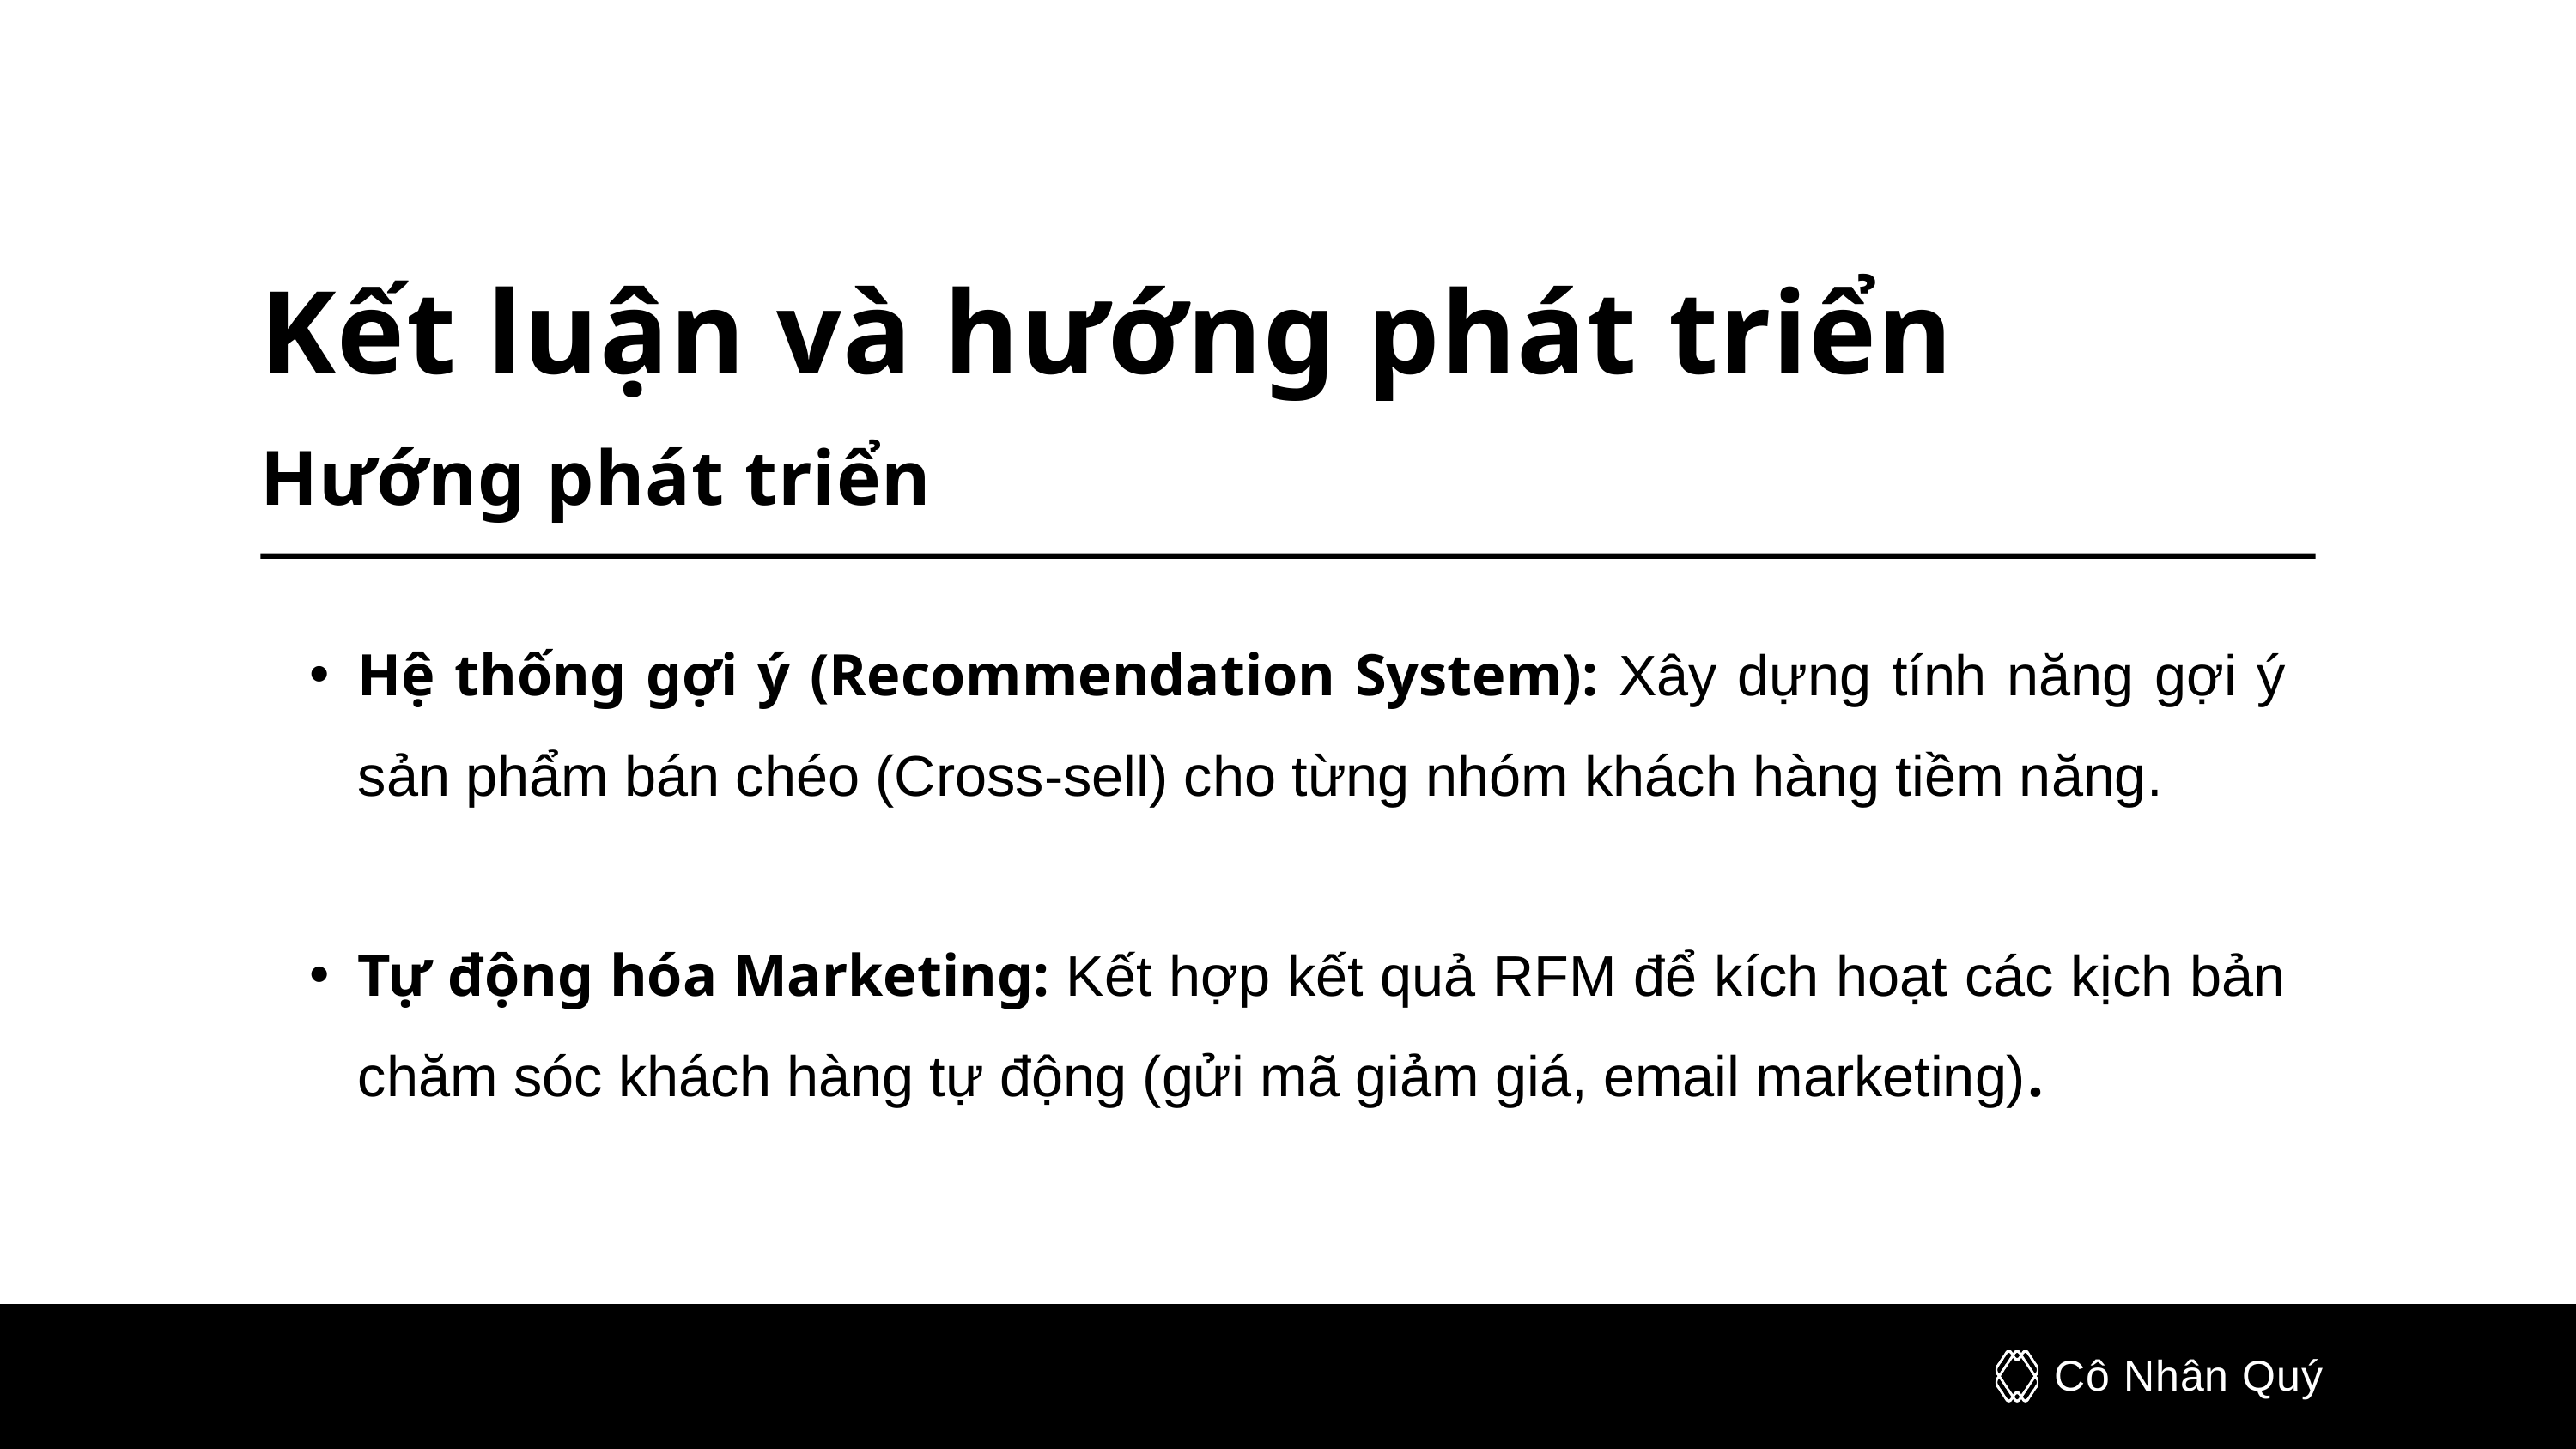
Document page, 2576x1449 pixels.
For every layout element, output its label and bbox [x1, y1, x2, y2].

text_box [0, 1303, 2576, 1449]
text_box [1995, 1349, 2432, 1403]
text_box [260, 239, 2316, 1090]
